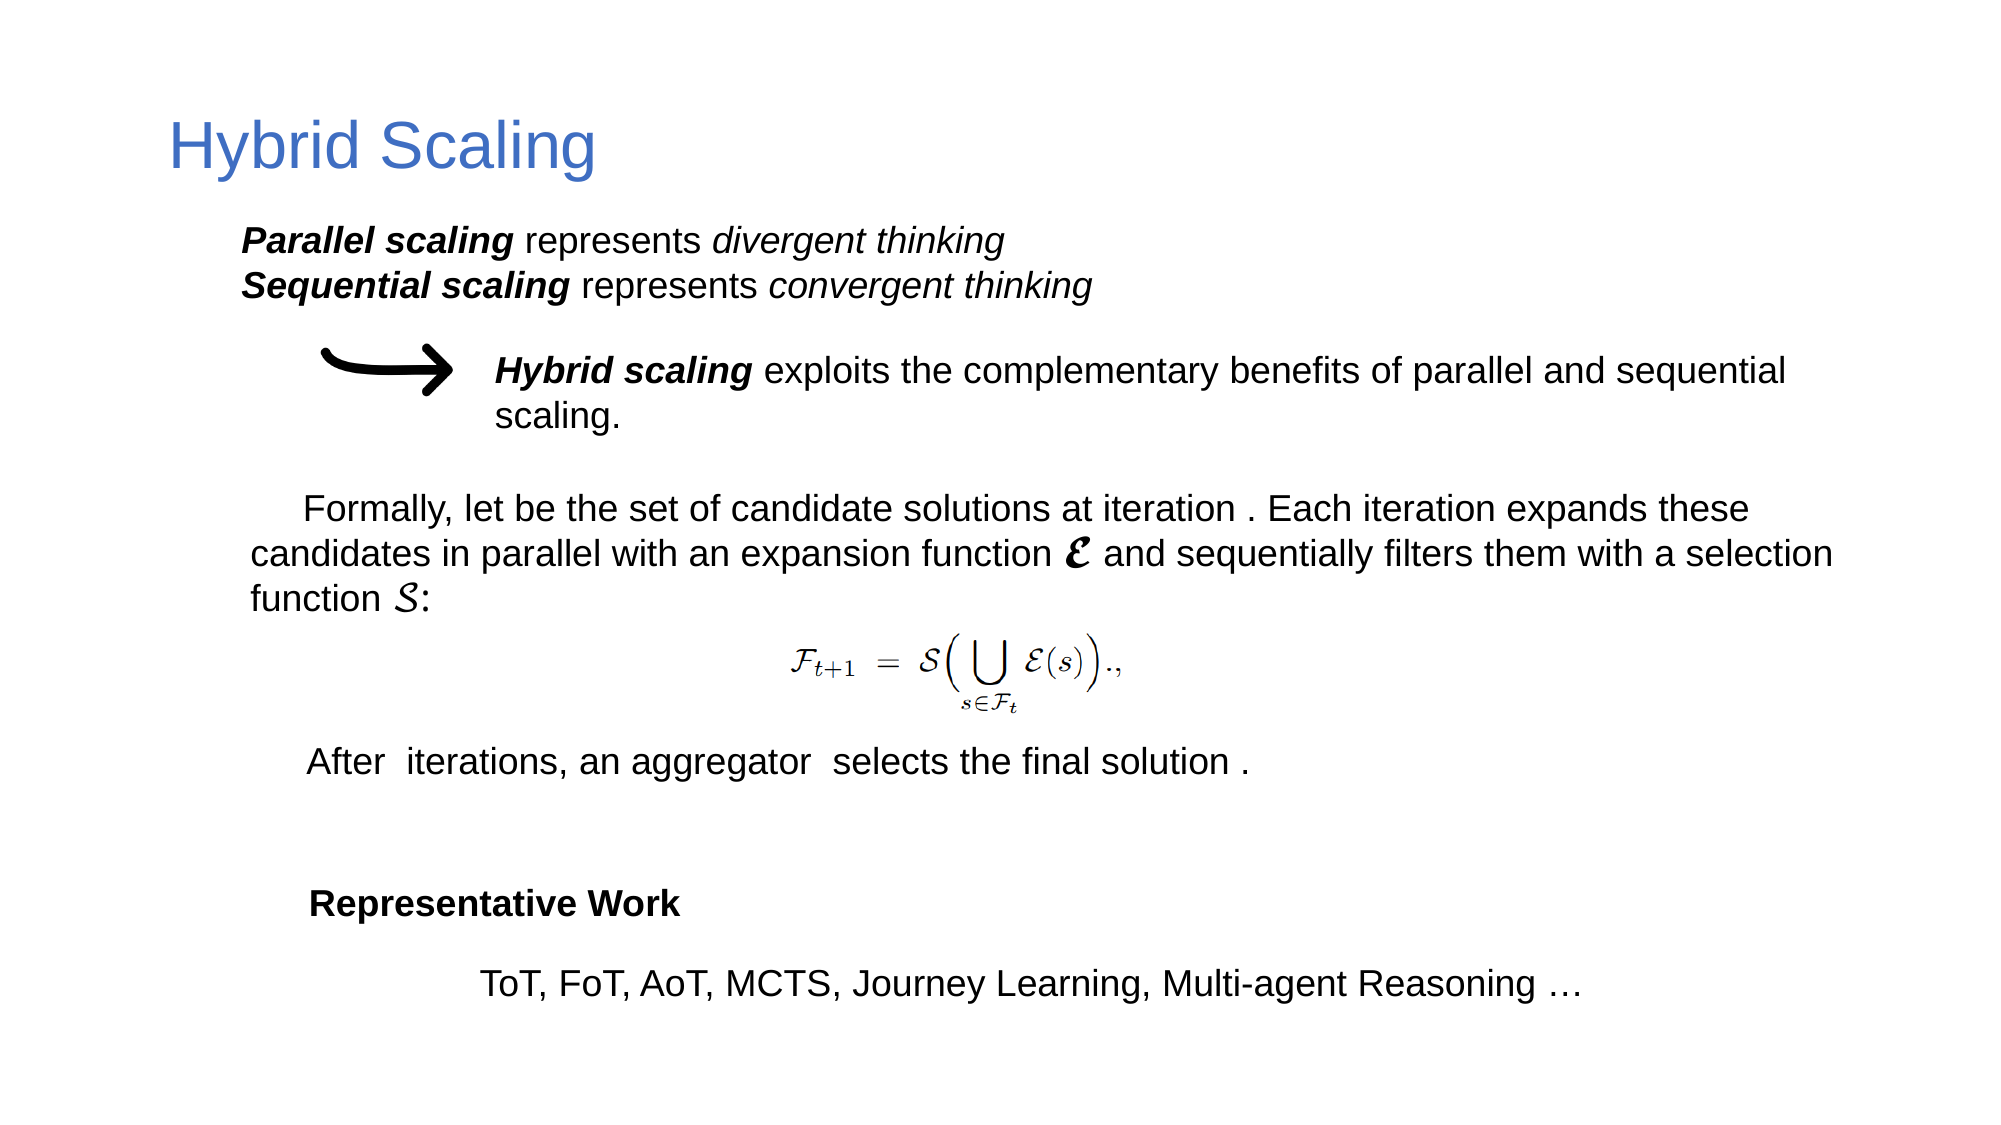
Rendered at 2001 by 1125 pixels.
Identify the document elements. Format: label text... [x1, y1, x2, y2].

text_box Representative Work [294, 871, 696, 931]
text_box Hybrid Scaling [153, 94, 614, 189]
text_box Hybrid scaling exploits the complementary benefits of parallel and sequential scaling. [480, 339, 1932, 444]
picture [307, 293, 459, 445]
text_box ToT, FoT, AoT, MCTS, Journey Learning, Multi-agent Reasoning … [464, 951, 1611, 1012]
picture [776, 627, 1129, 718]
text_box Parallel scaling represents divergent thinking Sequential scaling represents convergent thinking [226, 208, 1853, 314]
